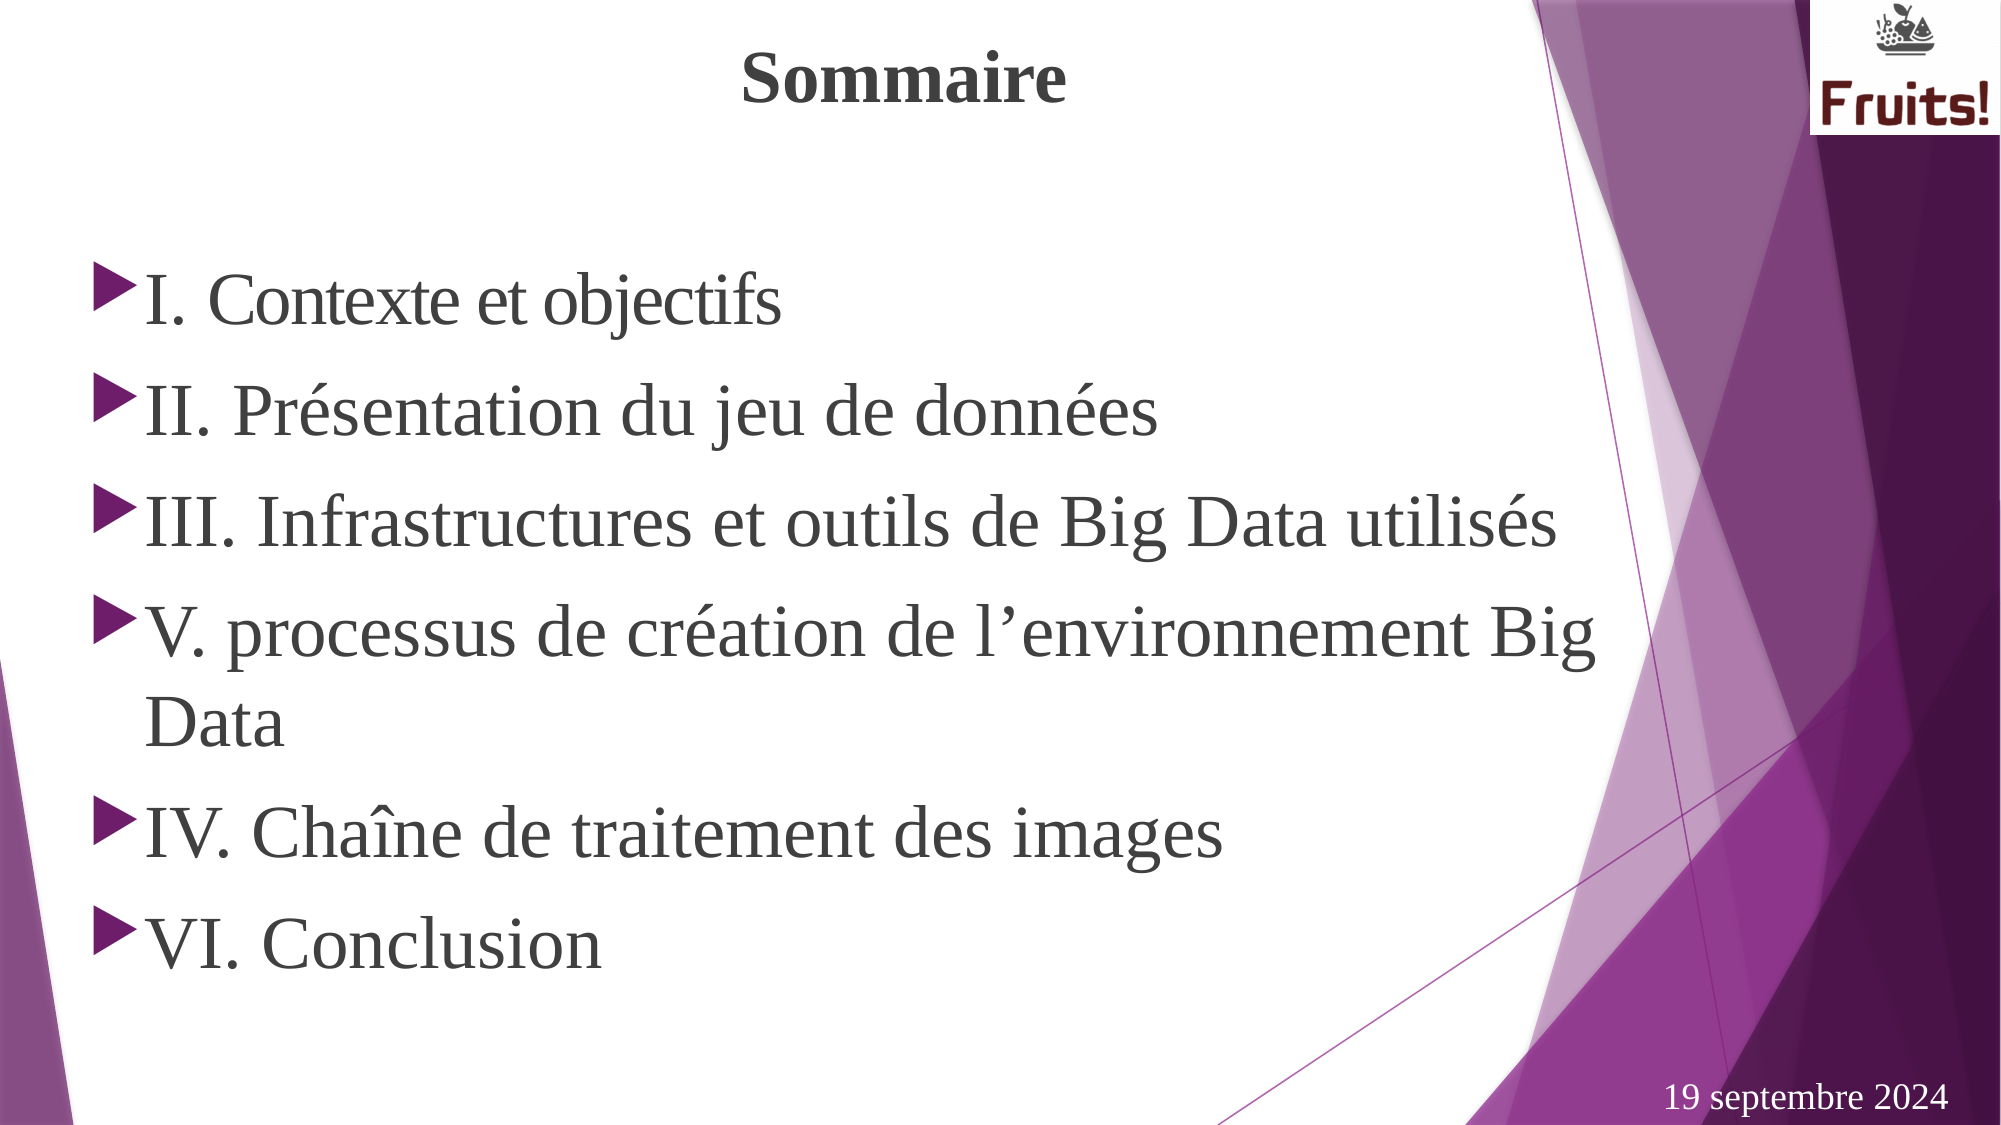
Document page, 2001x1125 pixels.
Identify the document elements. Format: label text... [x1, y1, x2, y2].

list Sommaire I. Contexte et objectifs II. Présentation du jeu de données III. Infrastructures et outils de Big Data utilisés V. processus de création de l’environnement Big Data IV. Chaîne de traitement des images VI. Conclusion [73, 20, 1736, 1105]
picture [1810, 0, 2000, 135]
text_box 19 septembre 2024 [1648, 1064, 2000, 1125]
